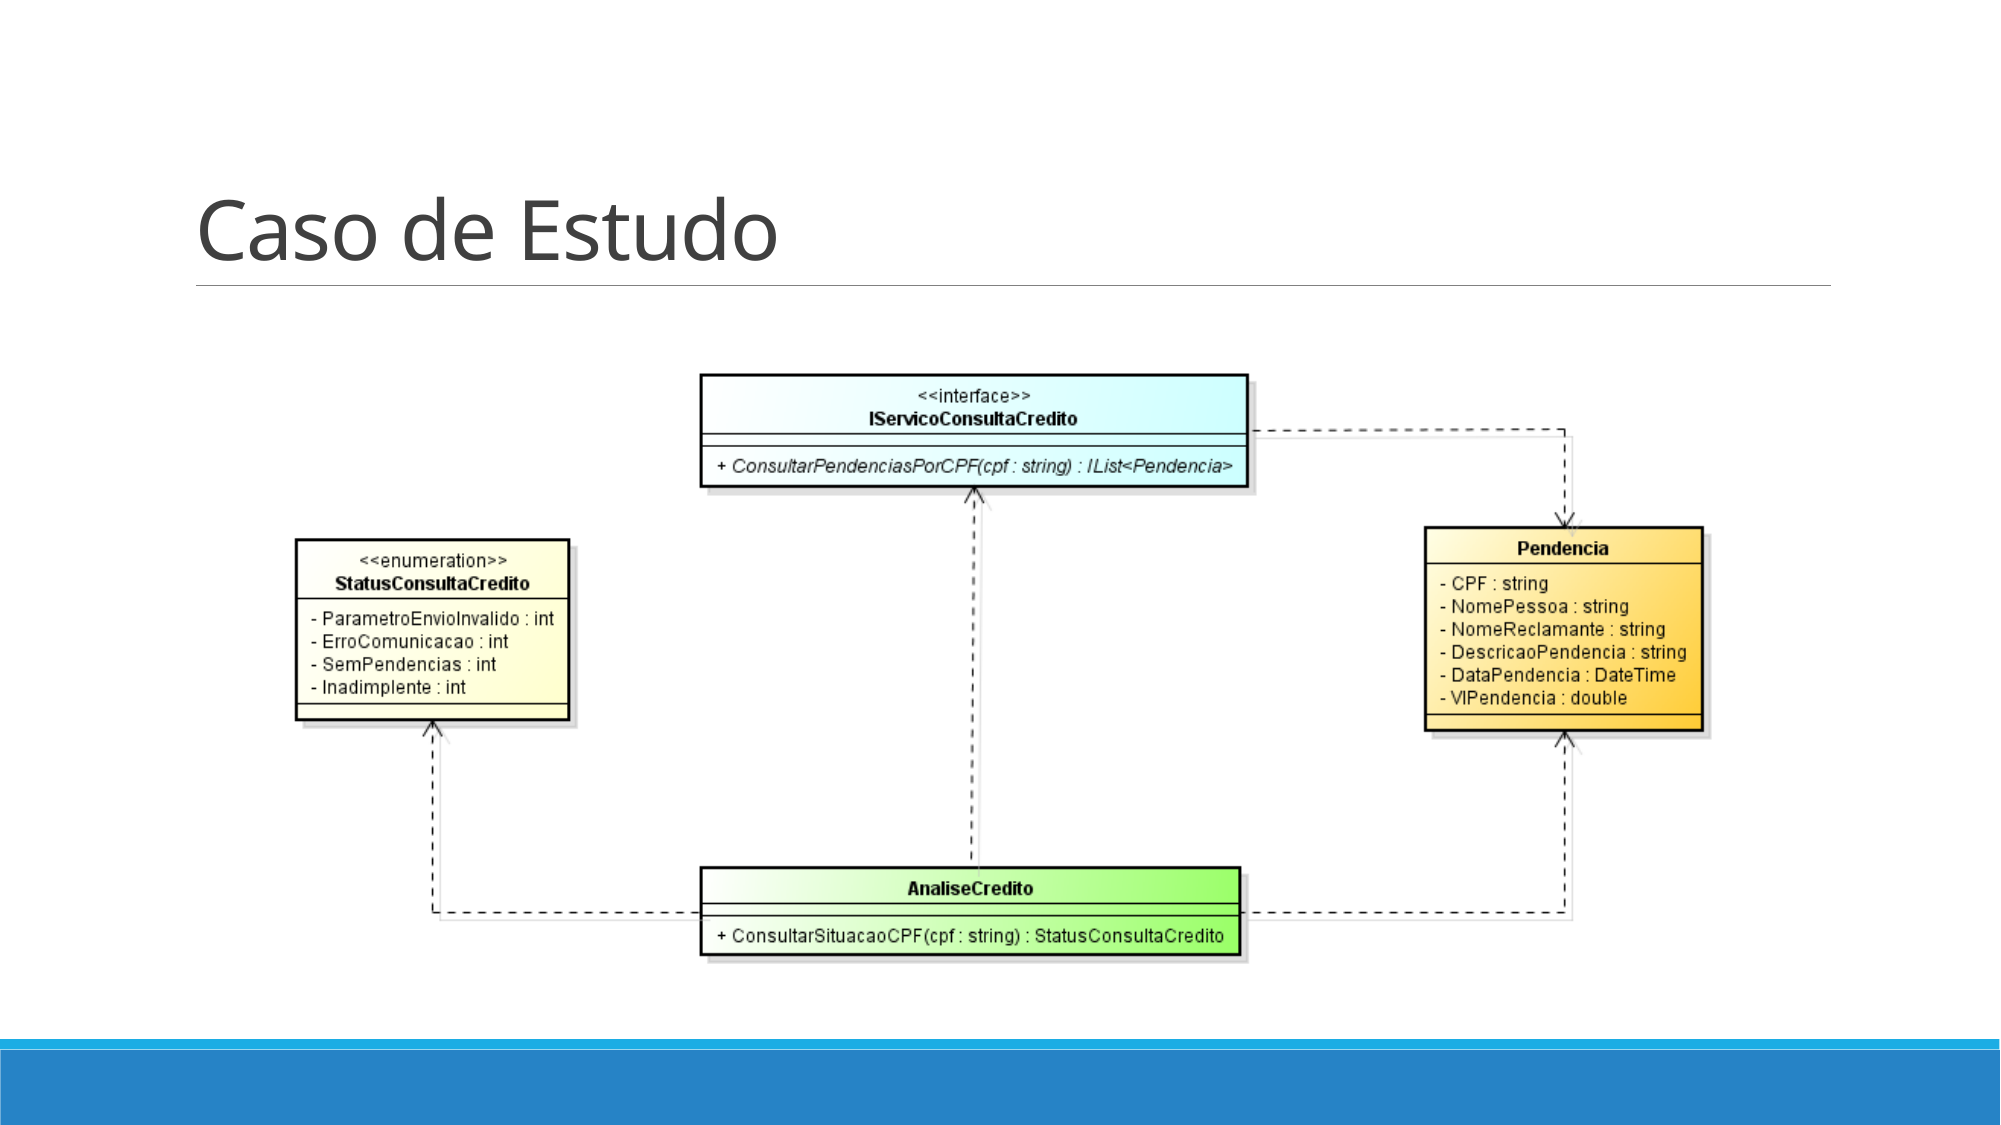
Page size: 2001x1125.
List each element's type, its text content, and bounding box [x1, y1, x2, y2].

title Caso de Estudo [180, 47, 1830, 285]
picture [250, 325, 1760, 996]
